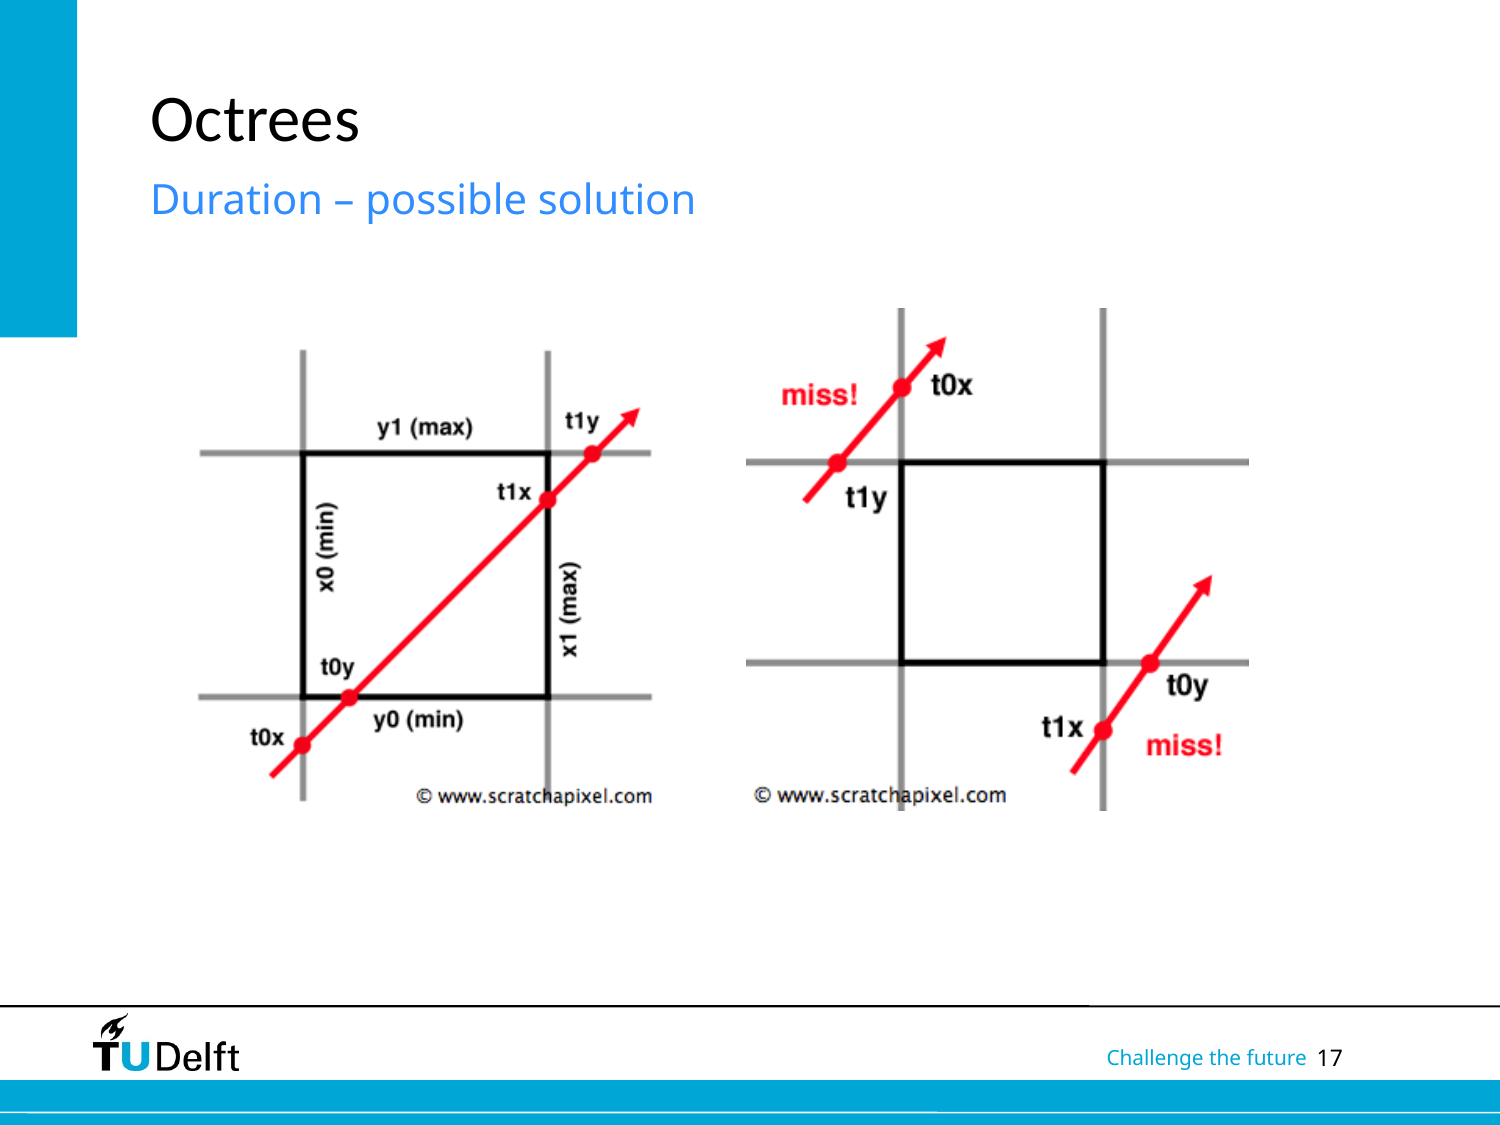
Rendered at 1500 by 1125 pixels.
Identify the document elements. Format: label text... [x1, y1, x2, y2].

picture [192, 342, 661, 811]
text_box Duration – possible solution [149, 170, 1263, 249]
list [746, 308, 1249, 811]
picture [93, 1013, 239, 1071]
title Octrees [150, 75, 1325, 280]
